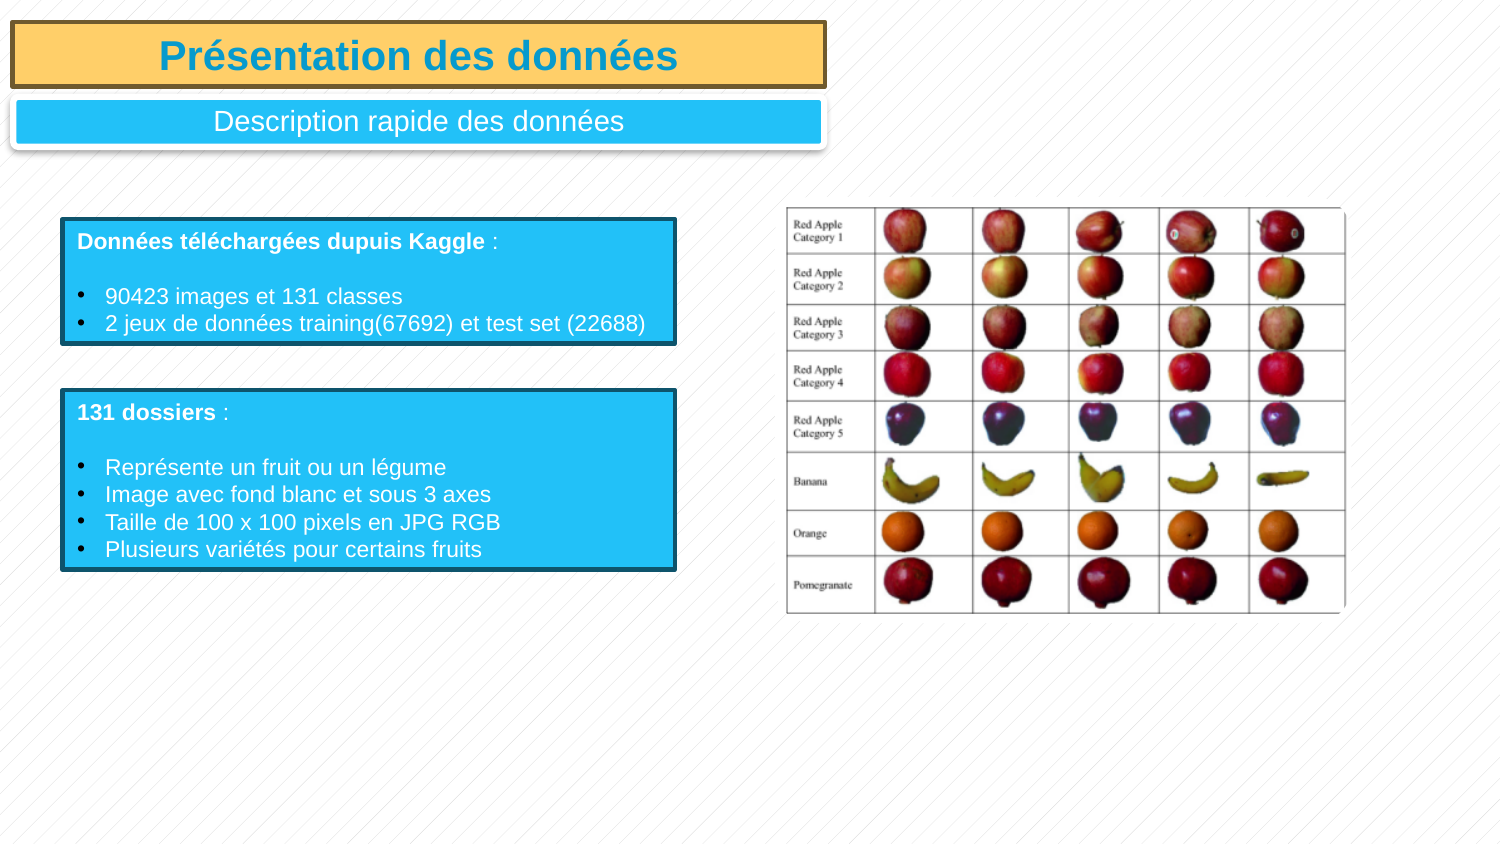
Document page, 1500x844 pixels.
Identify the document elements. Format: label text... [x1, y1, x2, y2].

text_box Données téléchargées dupuis Kaggle : 90423 images et 131 classes 2 jeux de données training(67692) et test set (22688) [60, 217, 677, 346]
picture [774, 196, 1352, 624]
text_box Présentation des données [10, 20, 827, 89]
text_box 131 dossiers : Représente un fruit ou un légume Image avec fond blanc et sous 3 axes Taille de 100 x 100 pixels en JPG RGB Plusieurs variétés pour certains fruits [60, 388, 677, 572]
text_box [12, 96, 826, 148]
